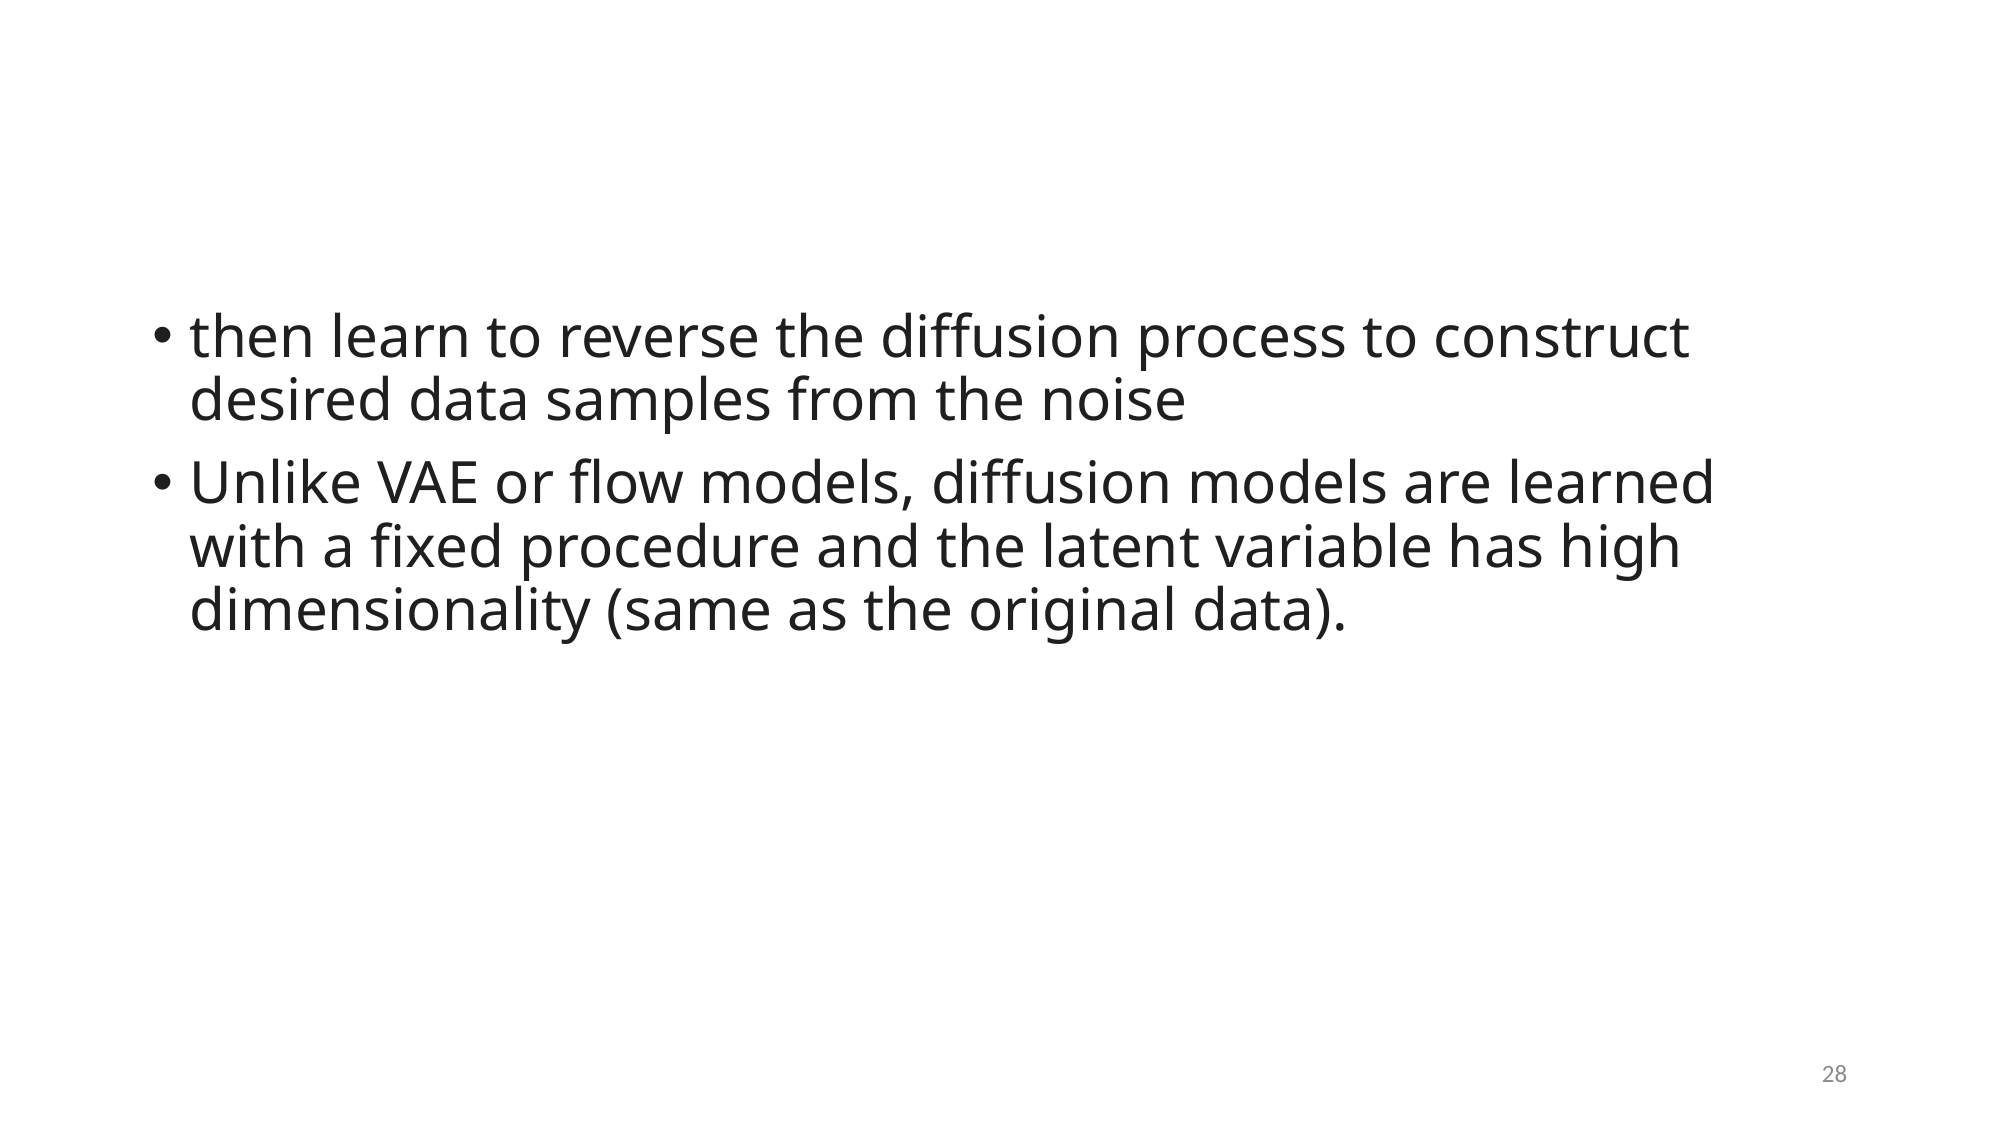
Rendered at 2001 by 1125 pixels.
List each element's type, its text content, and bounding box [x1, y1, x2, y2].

list then learn to reverse the diffusion process to construct desired data samples from the noise Unlike VAE or flow models, diffusion models are learned with a fixed procedure and the latent variable has high dimensionality (same as the original data). [137, 299, 1863, 1014]
slide_number 28 [1412, 1042, 1863, 1103]
